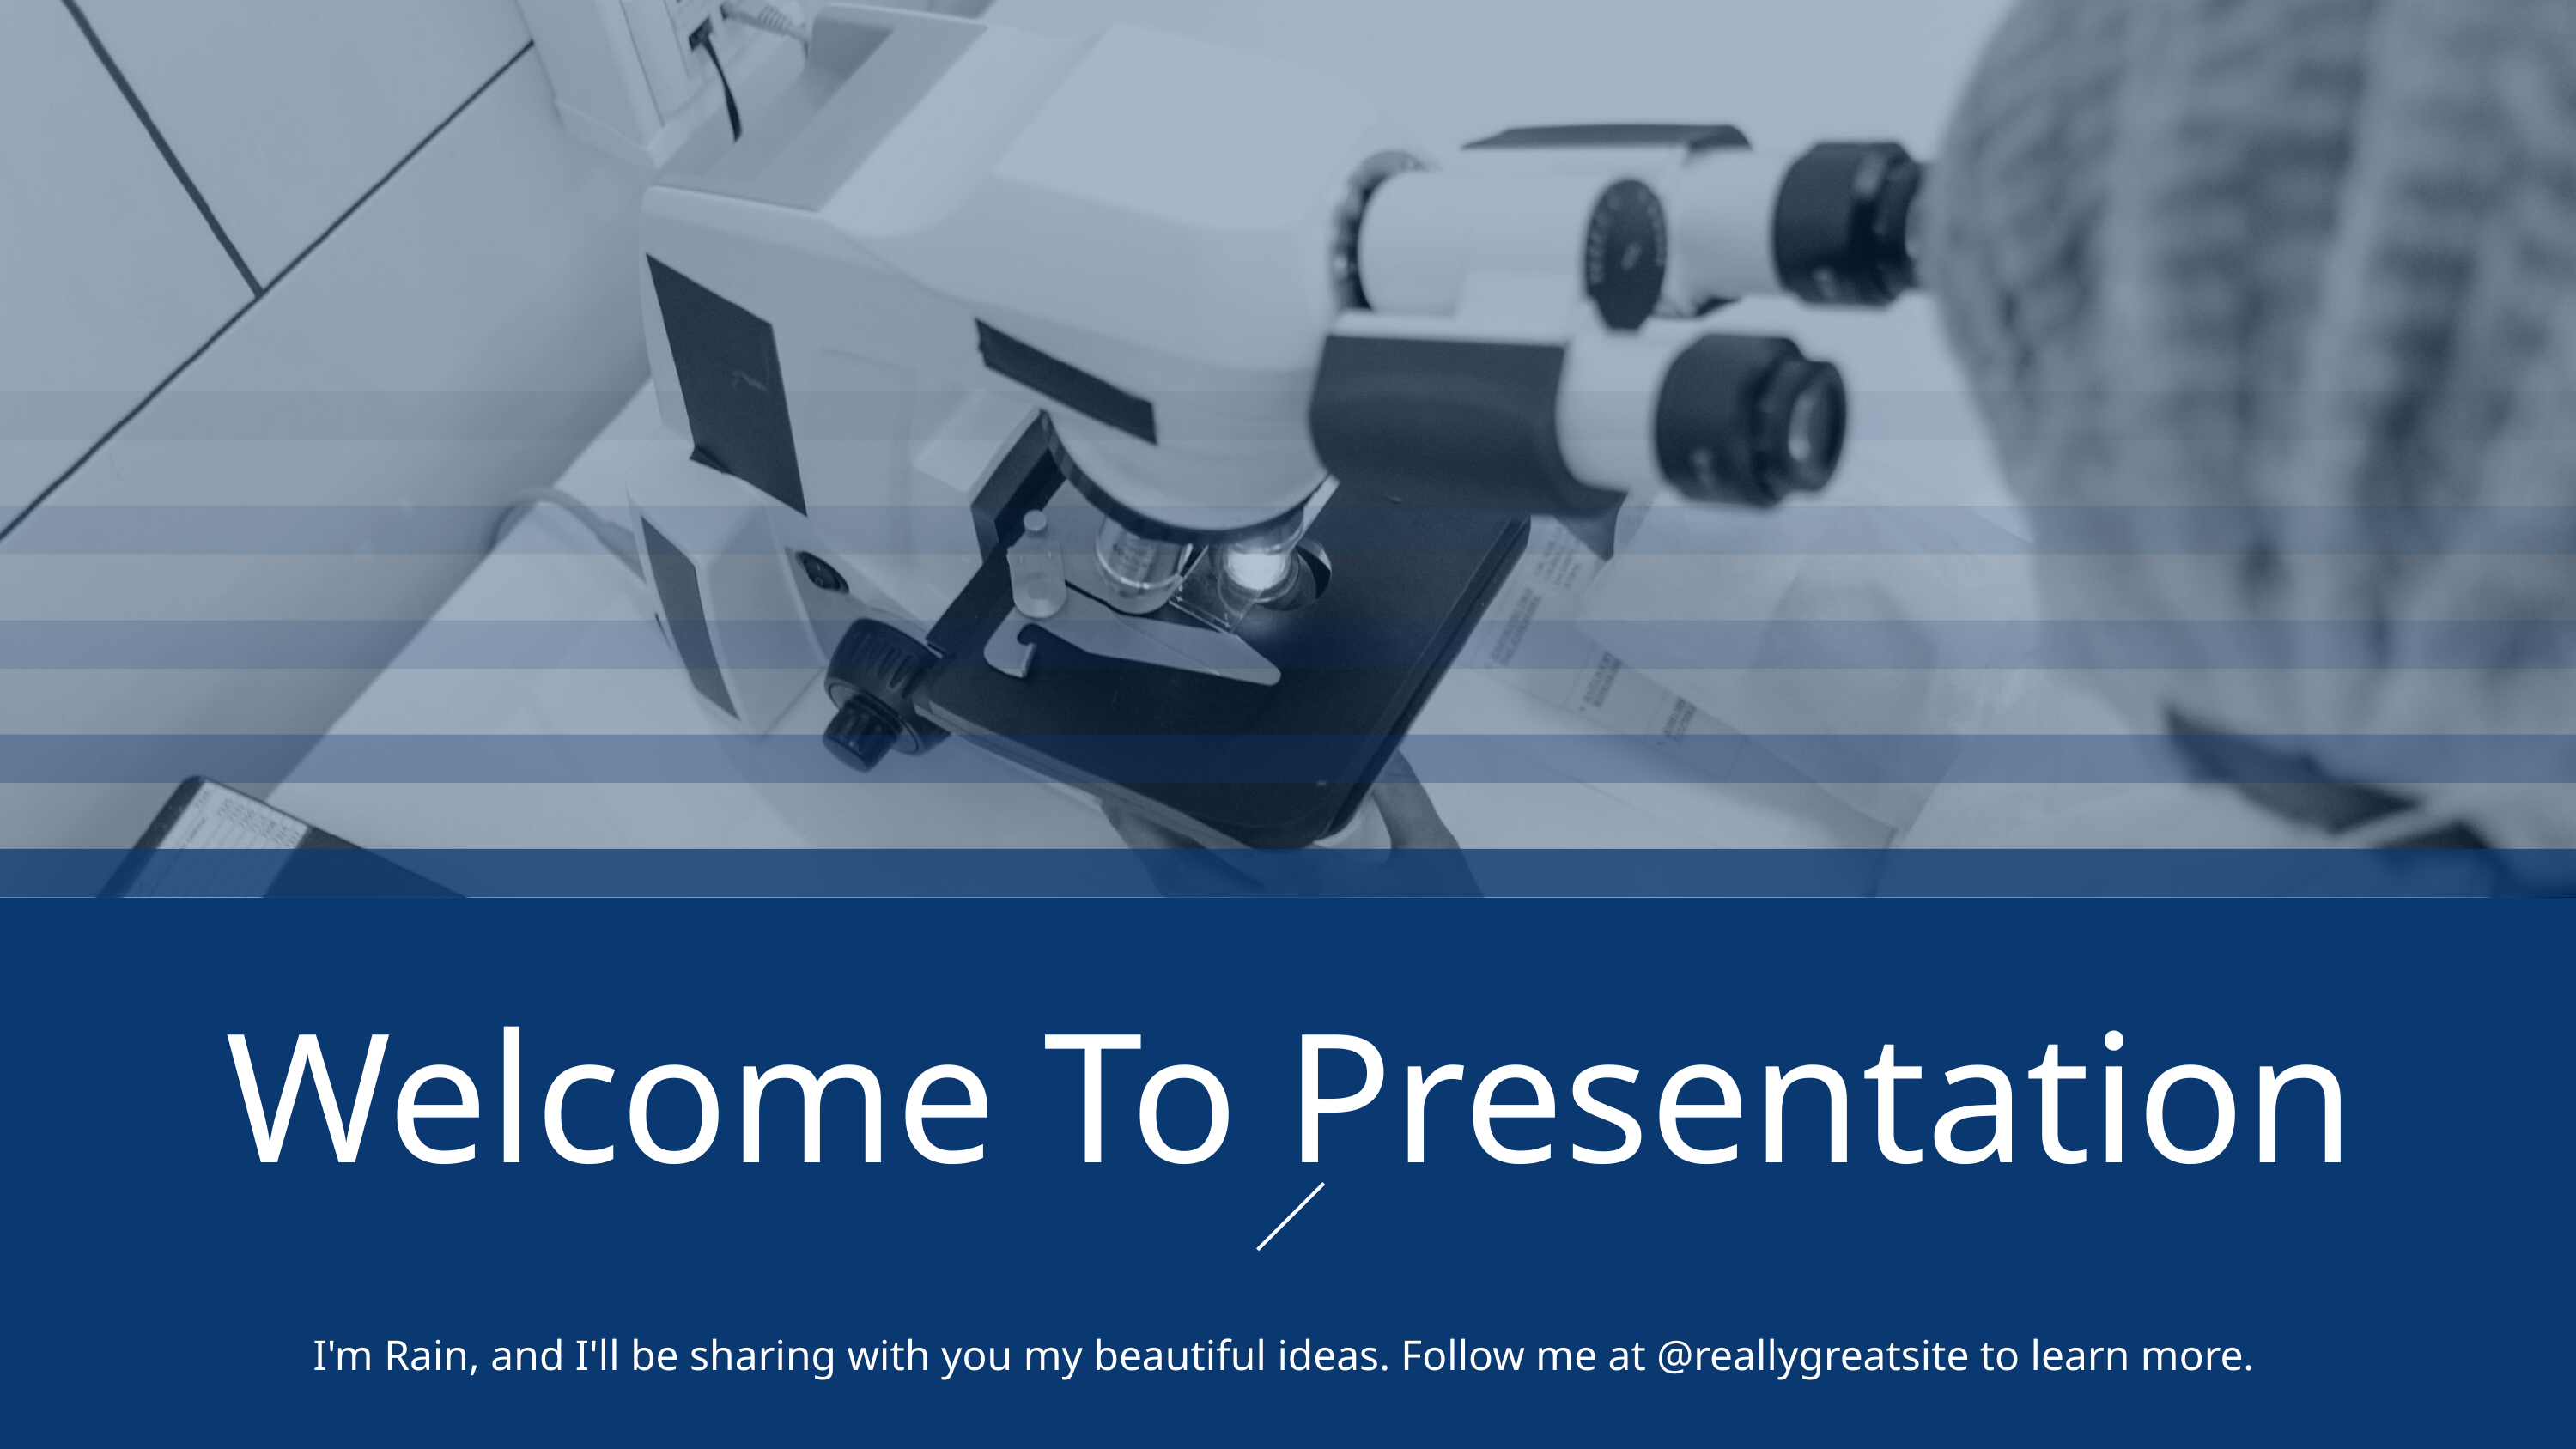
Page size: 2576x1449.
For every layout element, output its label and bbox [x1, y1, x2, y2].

text_box [0, 0, 2576, 898]
text_box [194, 938, 2387, 1363]
